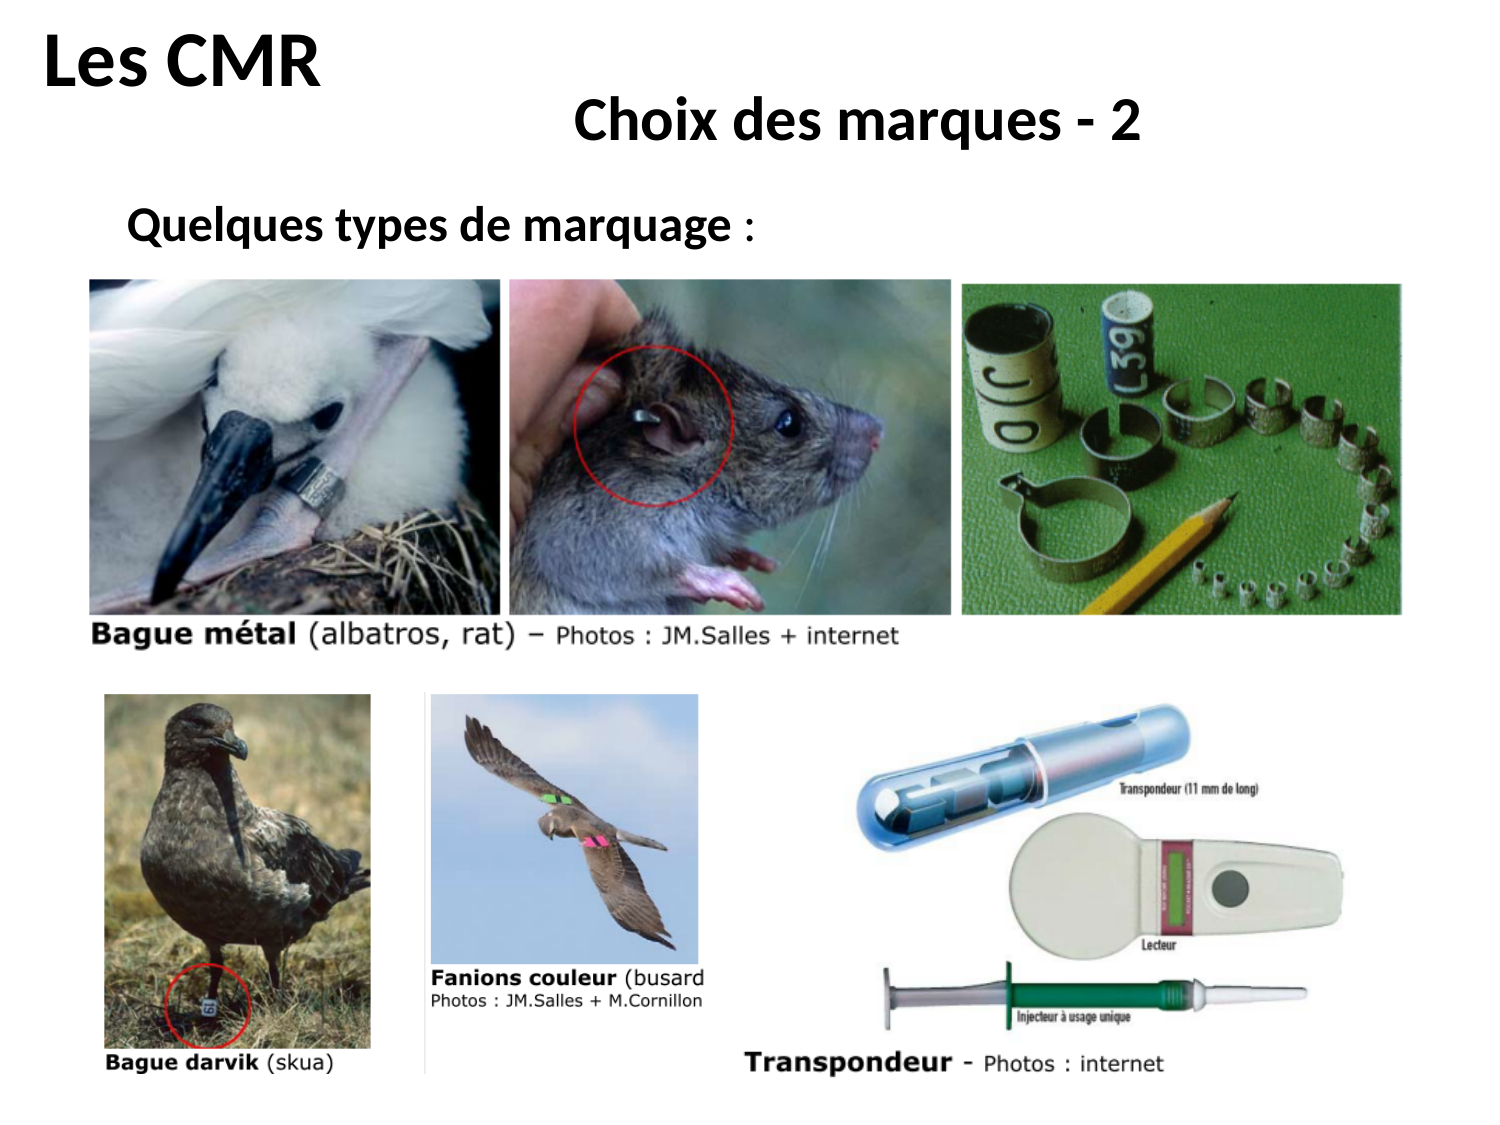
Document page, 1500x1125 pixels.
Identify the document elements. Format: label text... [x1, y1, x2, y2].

picture [737, 677, 1353, 1080]
picture [100, 692, 707, 1074]
text_box Choix des marques - 2 [559, 70, 1158, 160]
text_box Les CMR [28, 0, 338, 110]
text_box Quelques types de marquage : [112, 184, 1500, 260]
picture [88, 278, 1410, 658]
